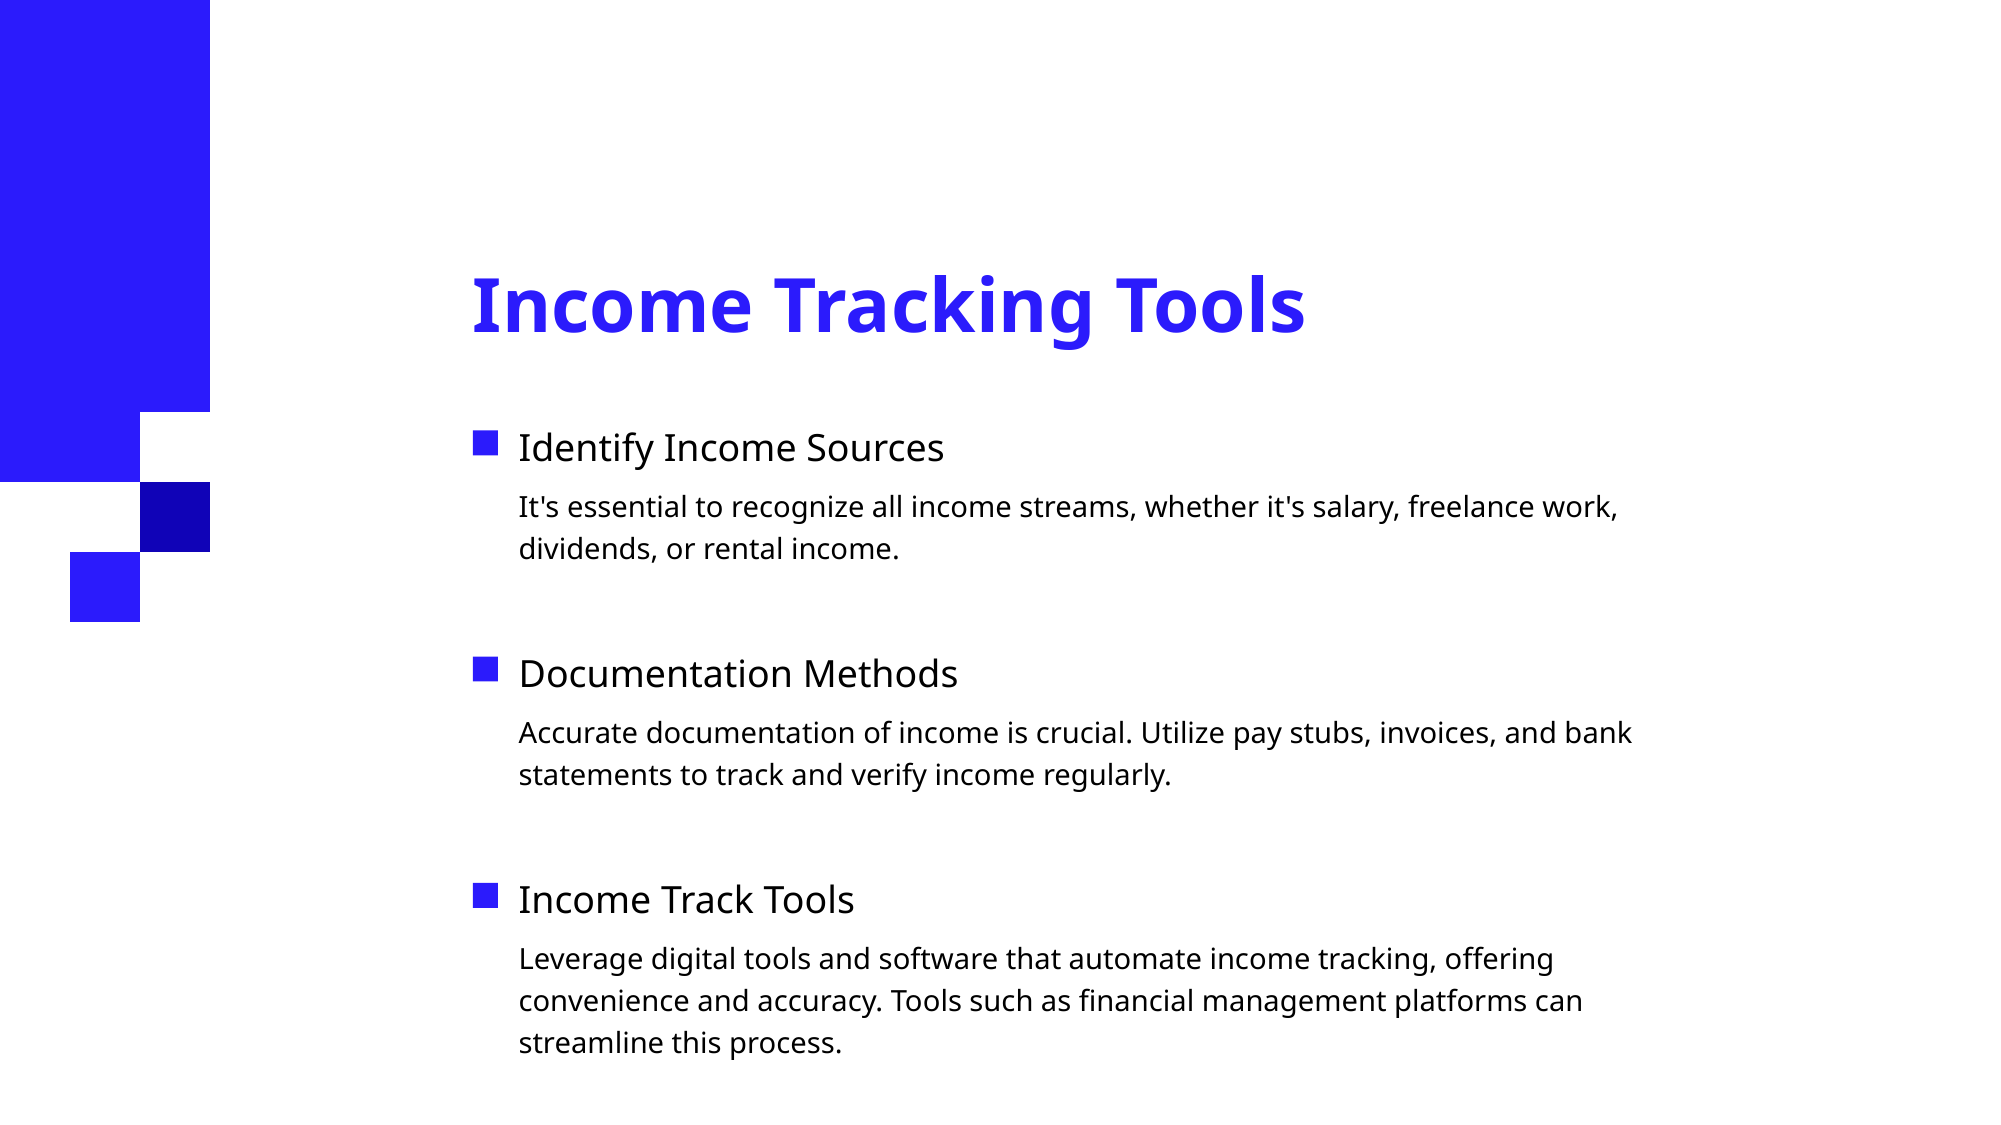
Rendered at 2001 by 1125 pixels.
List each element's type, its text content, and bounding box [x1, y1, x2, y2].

list Leverage digital tools and software that automate income tracking, offering convenience and accuracy. Tools such as financial management platforms can streamline this process. [518, 933, 1696, 1019]
list Identify Income Sources [518, 368, 1696, 470]
list It's essential to recognize all income streams, whether it's salary, freelance work, dividends, or rental income. [518, 481, 1696, 567]
title Income Tracking Tools [472, 113, 1696, 348]
list Accurate documentation of income is crucial. Utilize pay stubs, invoices, and bank statements to track and verify income regularly. [518, 707, 1696, 793]
list Documentation Methods [518, 594, 1696, 696]
list Income Track Tools [518, 821, 1696, 922]
